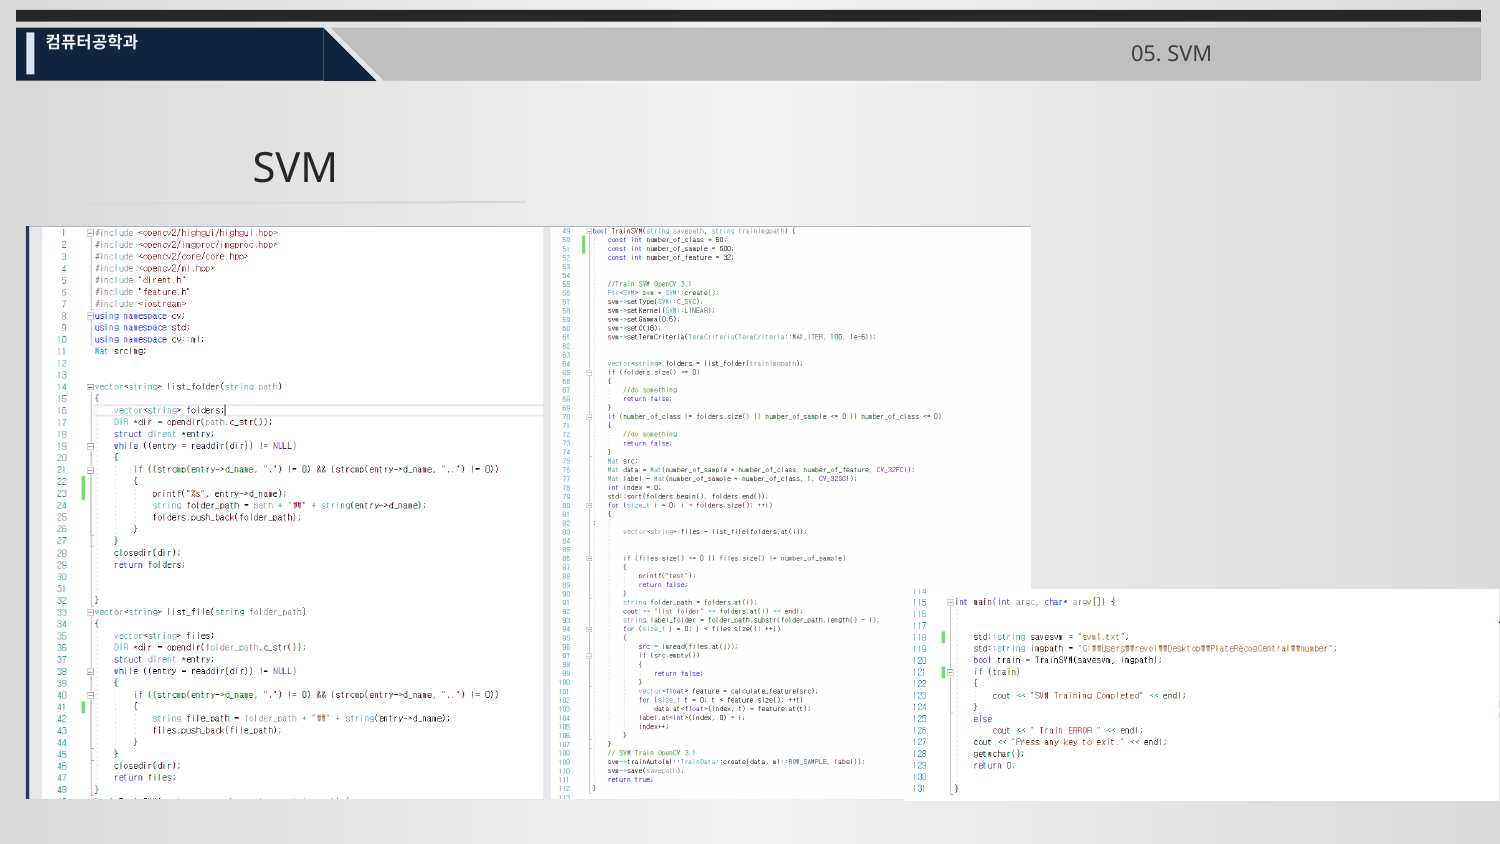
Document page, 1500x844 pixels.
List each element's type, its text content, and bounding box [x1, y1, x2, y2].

picture [25, 226, 1500, 801]
text_box [14, 26, 321, 83]
text_box [321, 25, 328, 83]
text_box [24, 30, 37, 76]
text_box 컴퓨터공학과 [30, 24, 256, 60]
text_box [330, 27, 1482, 81]
text_box [14, 8, 1483, 24]
text_box SVM [64, 108, 526, 199]
